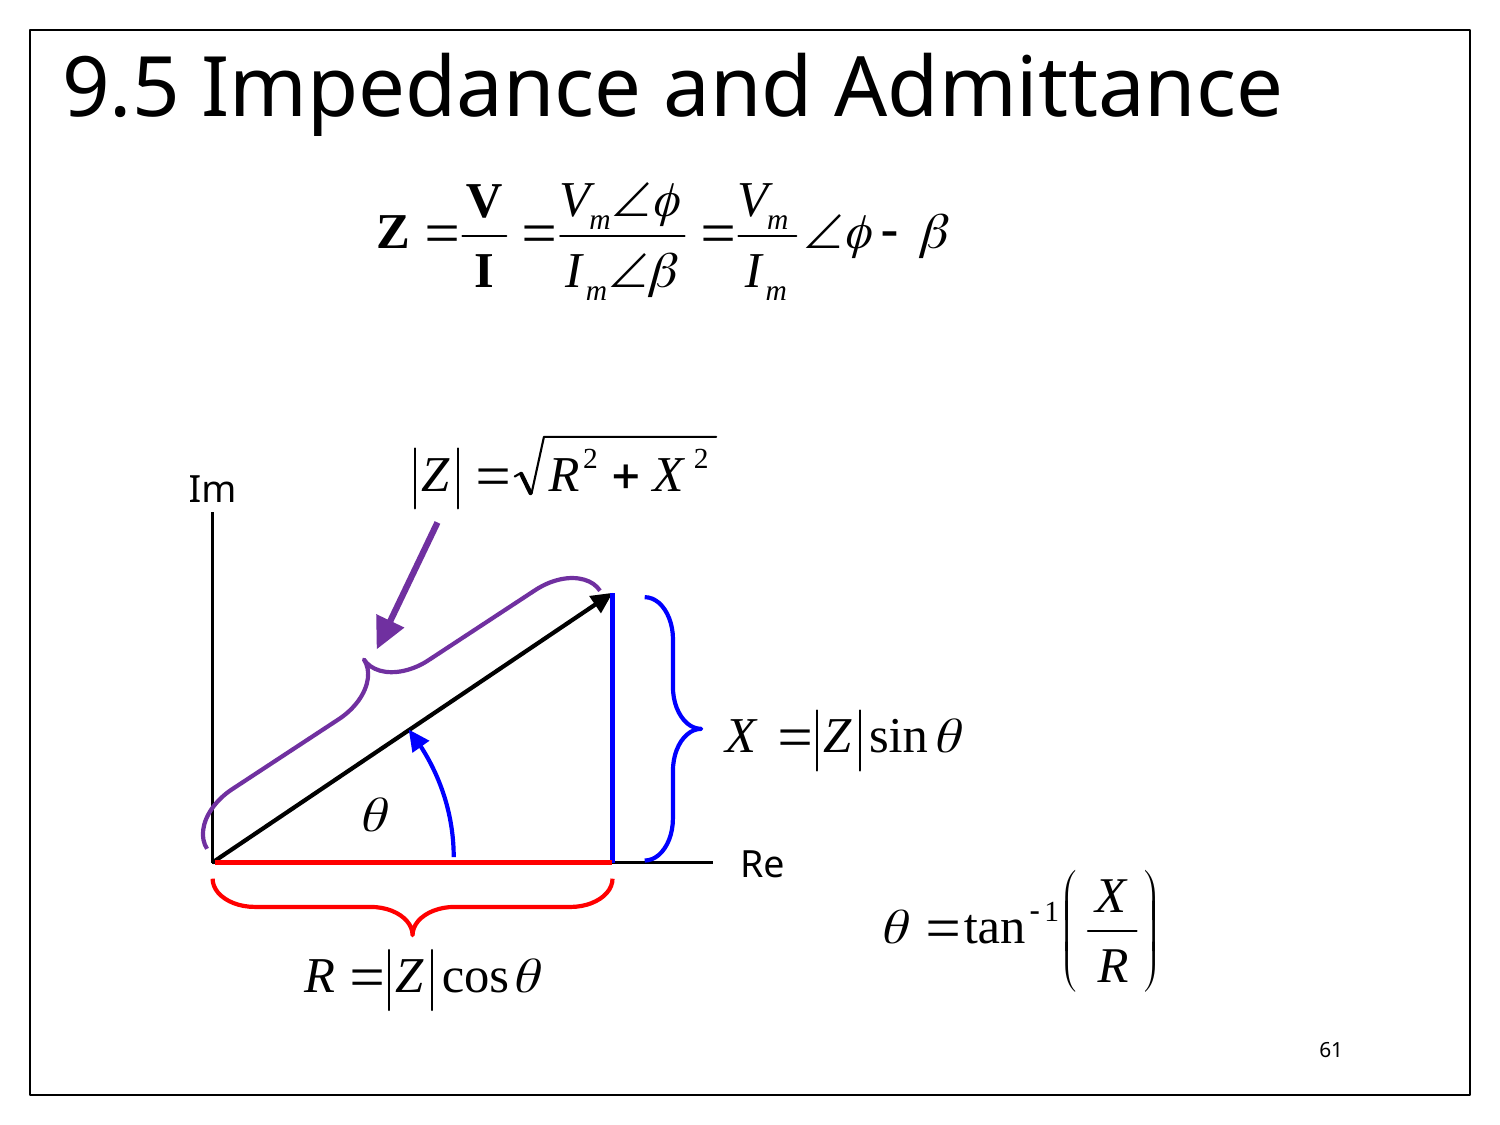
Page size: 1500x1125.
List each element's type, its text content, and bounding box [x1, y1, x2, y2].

text_box 9.5 Impedance and Admittance [62, 37, 1475, 138]
text_box Im [173, 457, 252, 518]
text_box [376, 522, 438, 650]
text_box [211, 878, 614, 936]
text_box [405, 423, 727, 521]
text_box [355, 785, 399, 845]
text_box [533, 577, 601, 590]
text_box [368, 168, 964, 312]
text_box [875, 860, 1172, 1003]
text_box Re [725, 832, 800, 892]
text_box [713, 698, 976, 783]
text_box [202, 817, 206, 849]
slide_number 61 [1147, 1020, 1358, 1081]
text_box [644, 596, 703, 861]
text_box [212, 592, 612, 863]
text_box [294, 937, 553, 1023]
